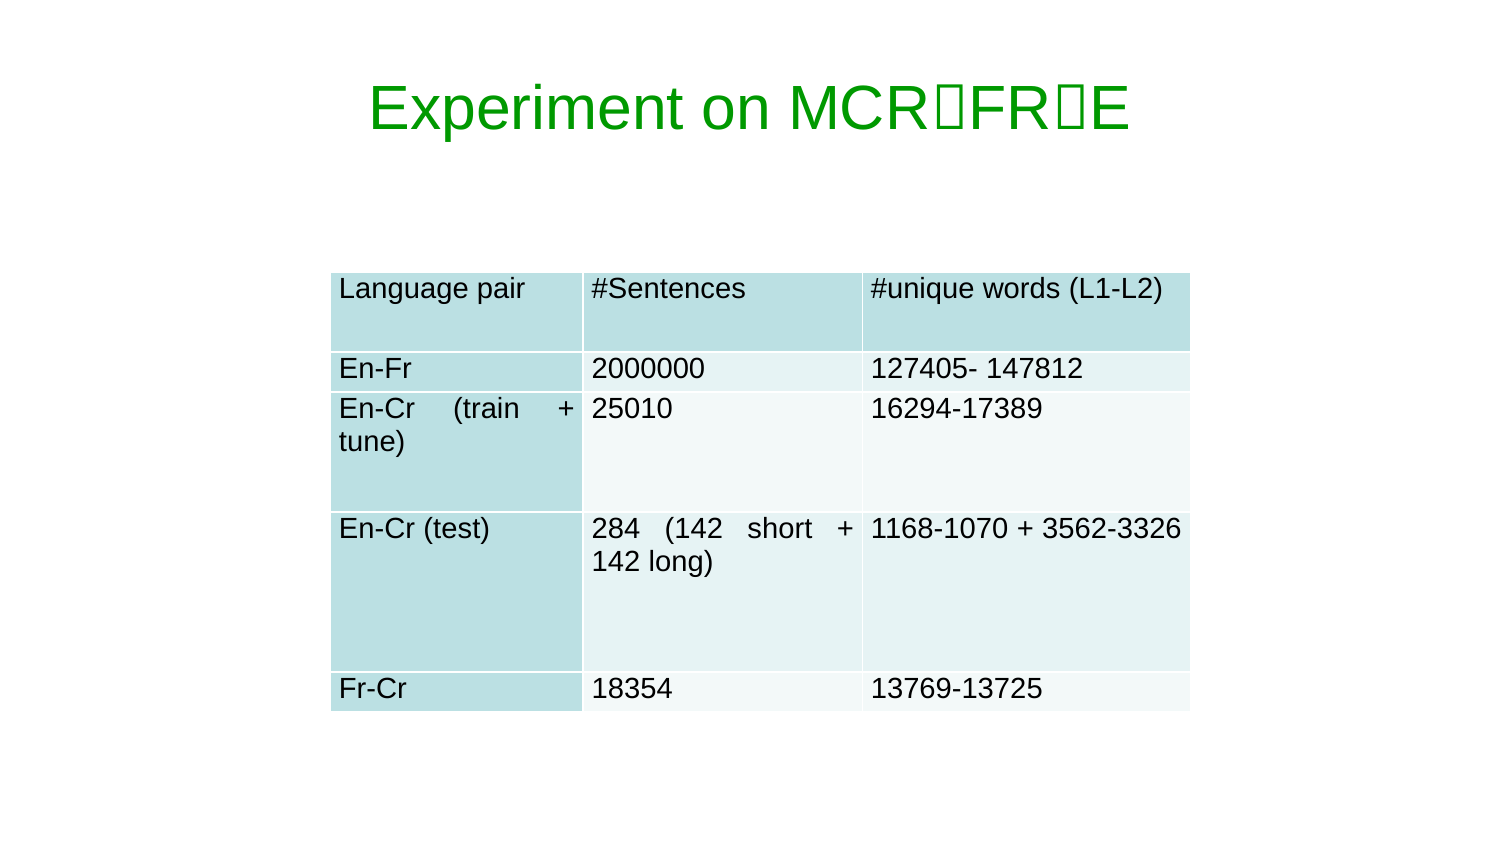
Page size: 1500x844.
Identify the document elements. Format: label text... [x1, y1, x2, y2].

table_cell 25010 [584, 393, 862, 511]
table_cell 127405- 147812 [863, 353, 1190, 391]
table_cell 2000000 [584, 353, 862, 391]
table_cell 284 (142 short + 142 long) [584, 513, 862, 671]
table_cell 13769-13725 [863, 673, 1190, 711]
table_cell 18354 [584, 673, 862, 711]
table_cell 1168-1070 + 3562-3326 [863, 513, 1190, 671]
table_header #unique words (L1-L2) [863, 273, 1190, 351]
table_cell 16294-17389 [863, 393, 1190, 511]
table_header Language pair [331, 273, 582, 351]
table_header #Sentences [584, 273, 862, 351]
title Experiment on MCRFRE [74, 33, 1426, 175]
table_cell En-Cr (test) [331, 513, 582, 671]
table_cell Fr-Cr [331, 673, 582, 711]
table_cell En-Cr (train + tune) [331, 393, 582, 511]
table_cell En-Fr [331, 353, 582, 391]
